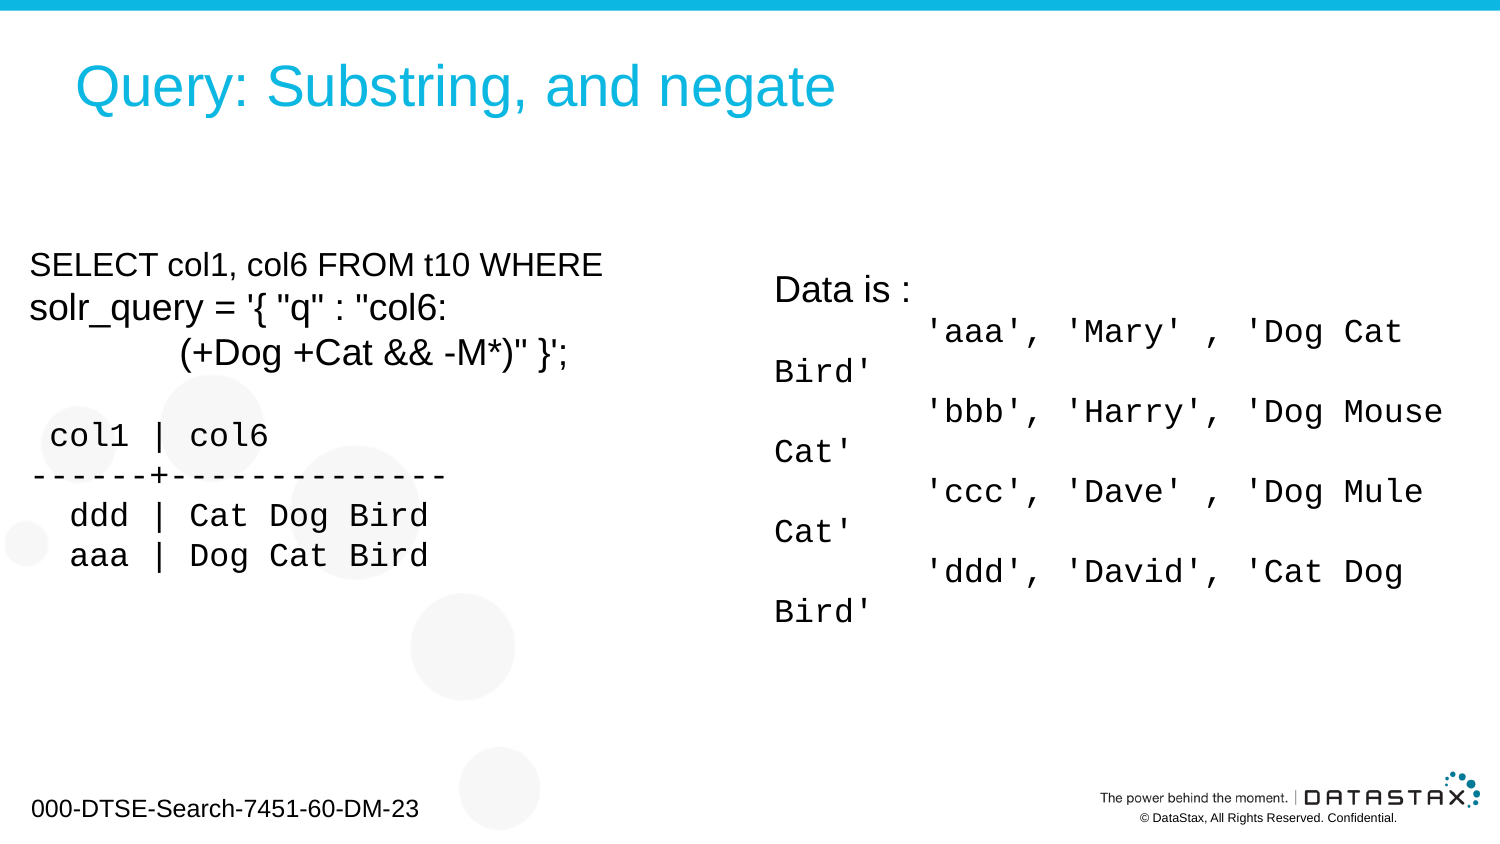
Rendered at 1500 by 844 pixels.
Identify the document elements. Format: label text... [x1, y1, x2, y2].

picture [1085, 756, 1495, 823]
list SELECT col1, col6 FROM t10 WHERE solr_query = '{ "q" : "col6: (+Dog +Cat && -M*)" }'; col1 | col6 ------+-------------- ddd | Cat Dog Bird aaa | Dog Cat Bird [28, 235, 789, 682]
slide_number © DataStax, All Rights Reserved. Confidential. [1125, 802, 1463, 834]
title Query: Substring, and negate [75, 44, 1425, 135]
slide_number 000-DTSE-Search-7451-60-DM-23 [16, 785, 720, 831]
text_box Data is : 'aaa', 'Mary' , 'Dog Cat Bird' 'bbb', 'Harry', 'Dog Mouse Cat' 'ccc', 'Dave' , 'Dog Mule Cat' 'ddd', 'David', 'Cat Dog Bird' [773, 257, 1463, 552]
